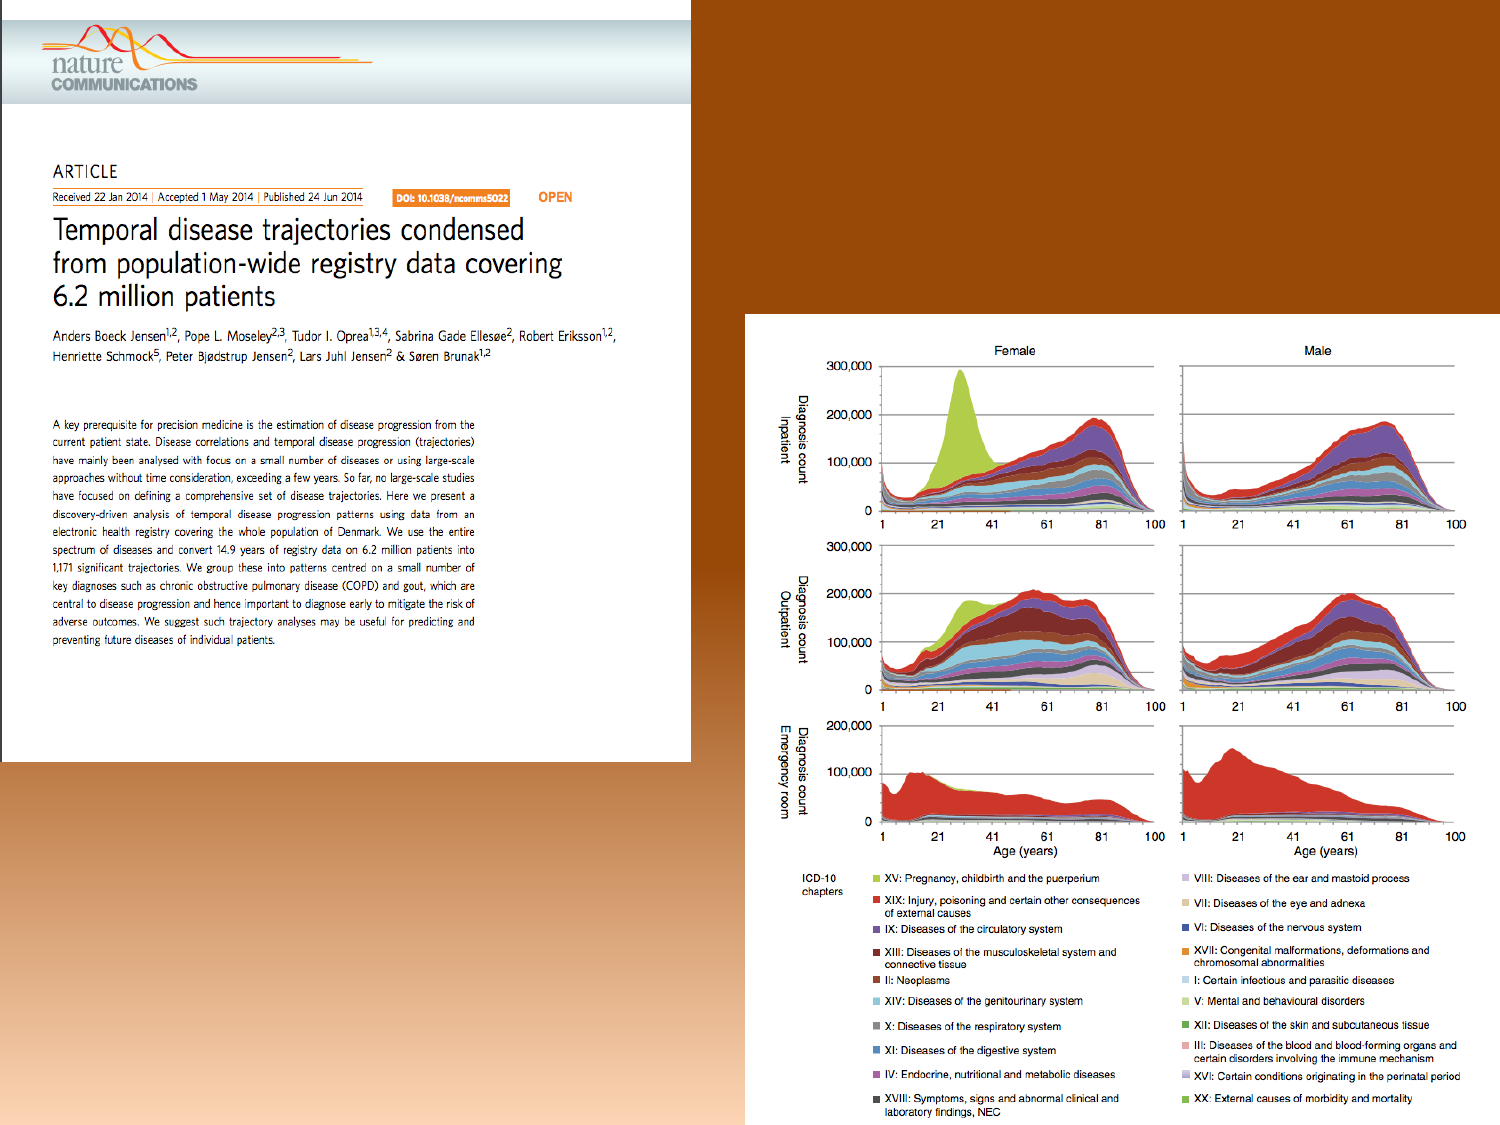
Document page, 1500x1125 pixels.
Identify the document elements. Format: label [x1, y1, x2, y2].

picture [0, 0, 692, 762]
picture [745, 313, 1500, 1125]
